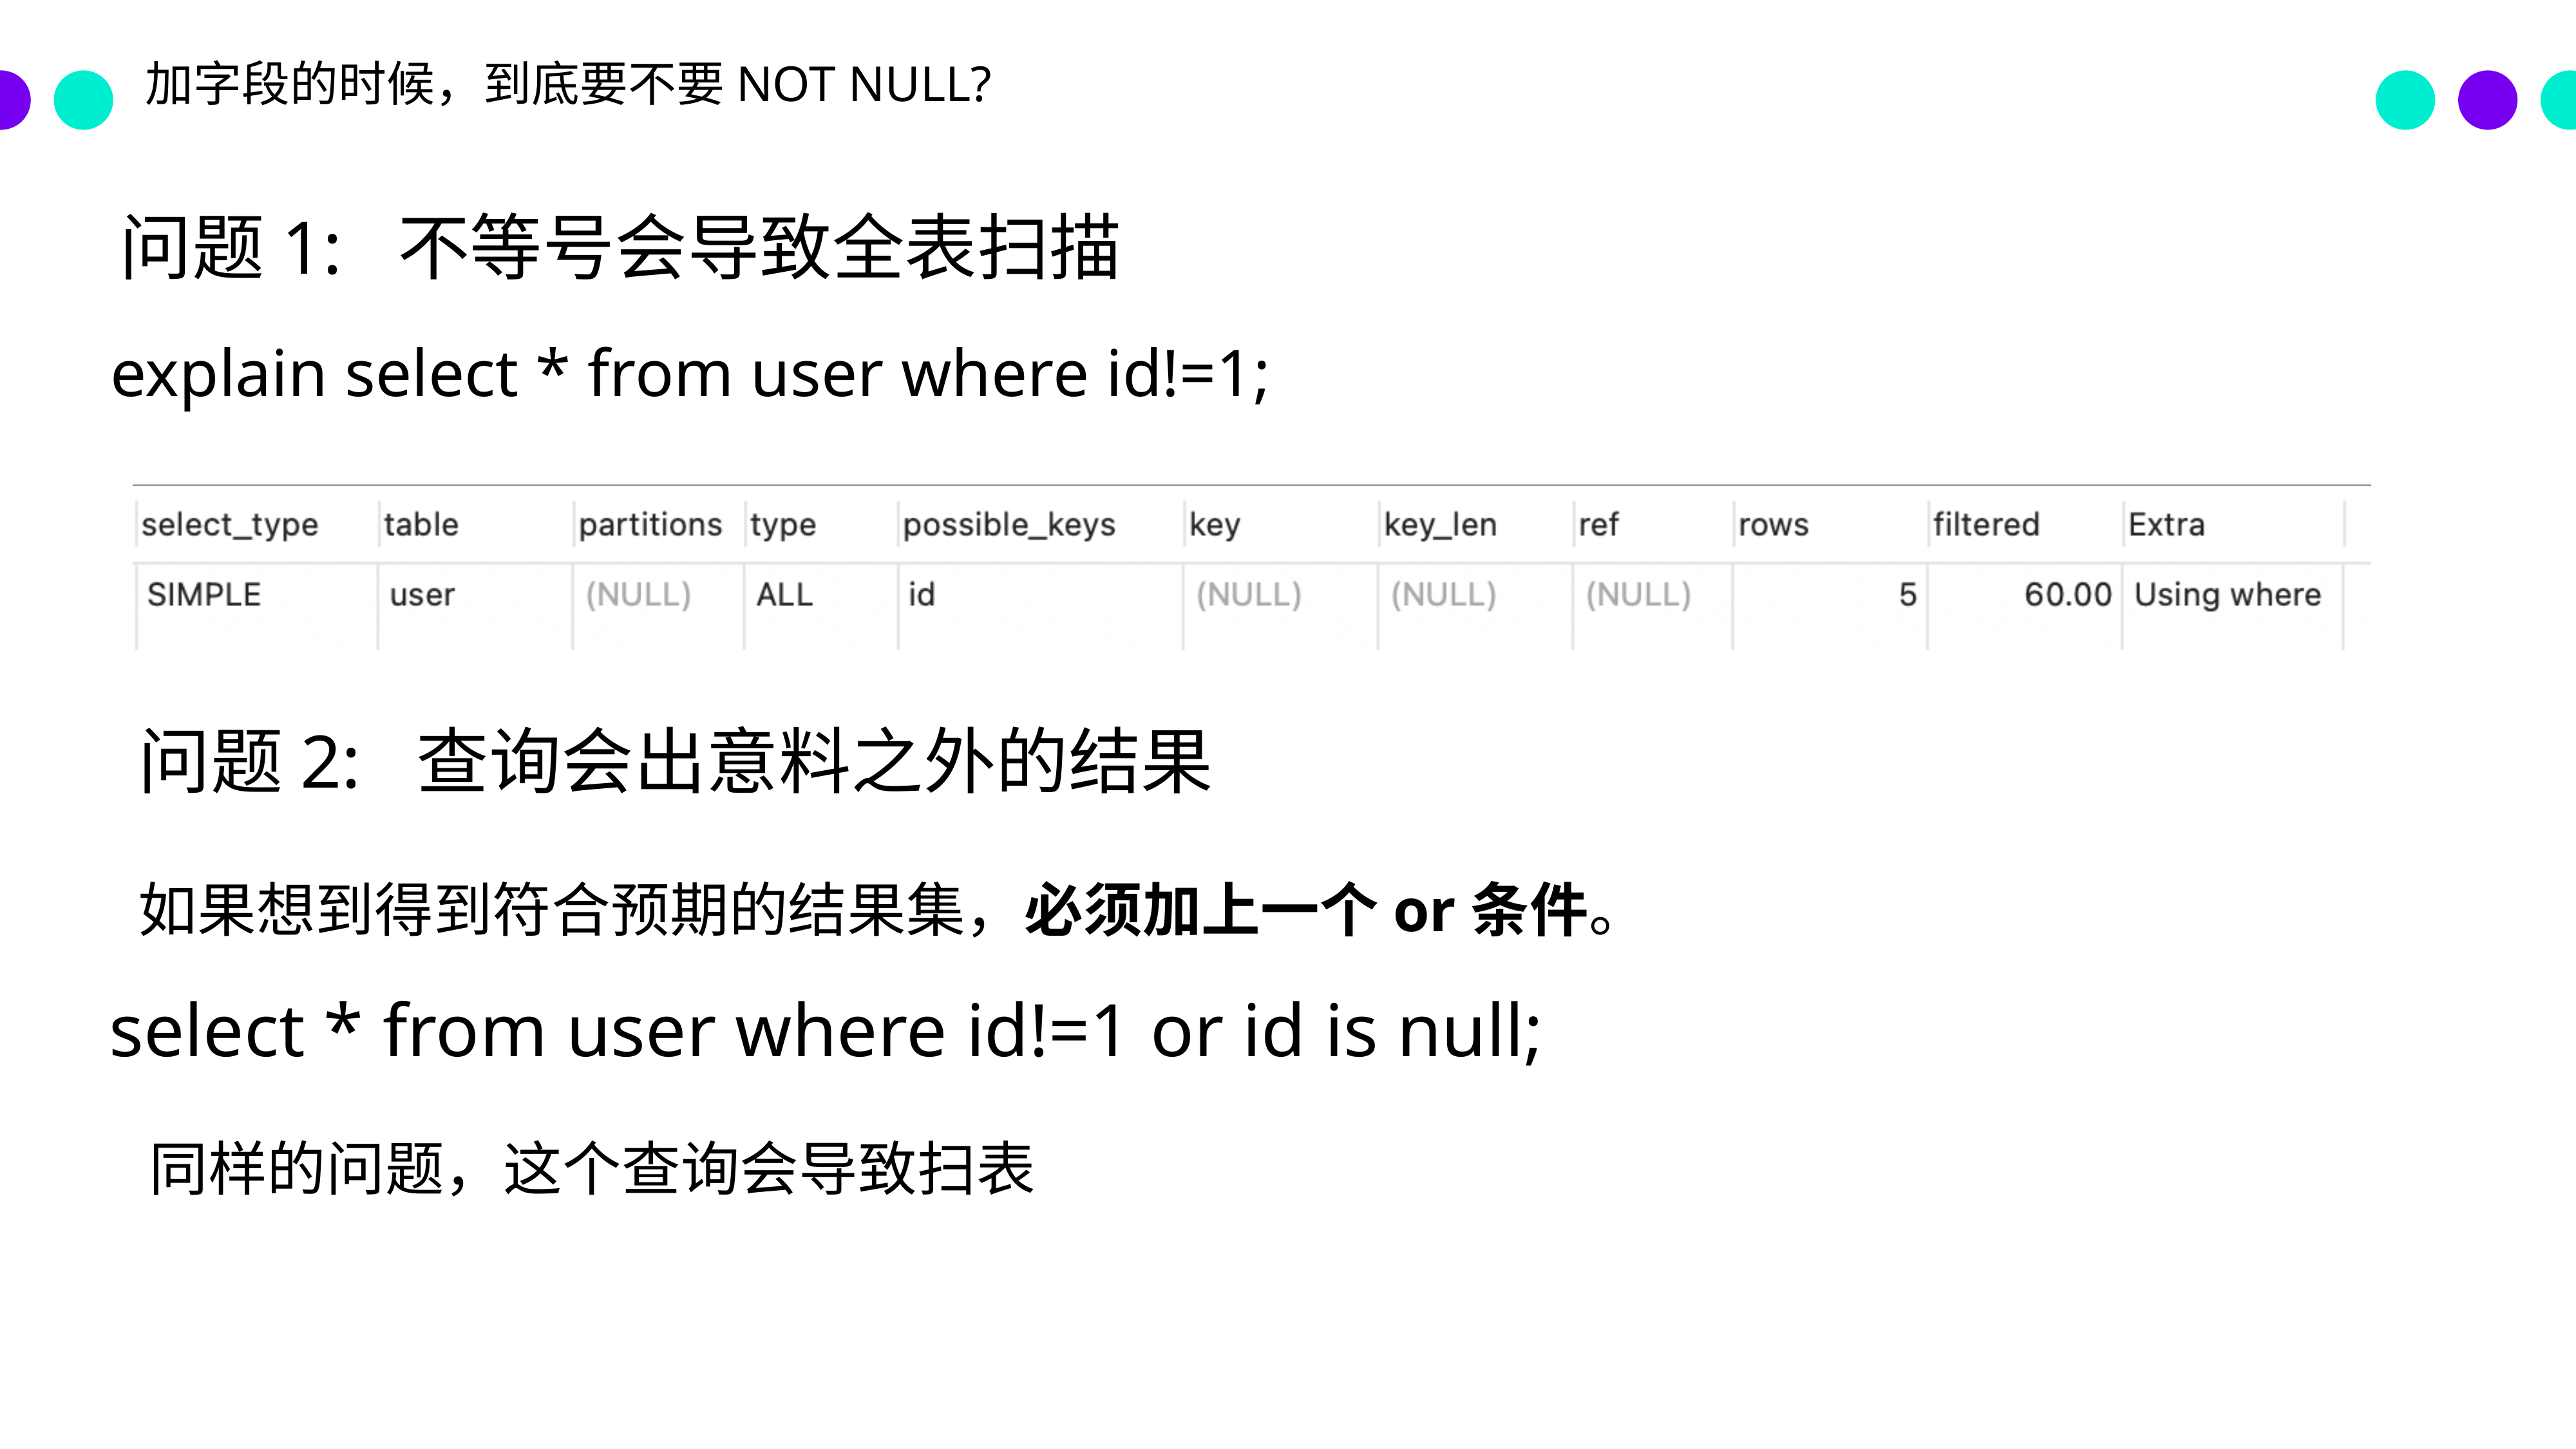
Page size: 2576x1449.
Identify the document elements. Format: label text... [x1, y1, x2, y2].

text_box select * from user where id!=1 or id is null; [99, 979, 1555, 1075]
picture [133, 475, 2372, 650]
text_box 如果想到得到符合预期的结果集，必须加上一个or条件。 [133, 867, 1861, 949]
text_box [0, 70, 113, 130]
text_box explain select * from user where id!=1; [88, 327, 1277, 415]
text_box 同样的问题，这个查询会导致扫表 [143, 1126, 1041, 1208]
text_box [2375, 70, 2576, 130]
text_box 问题2: 查询会出意料之外的结果 [133, 710, 1537, 808]
text_box 问题1: 不等号会导致全表扫描 [0, 196, 1323, 294]
text_box 加字段的时候，到底要不要NOT NULL? [139, 54, 1103, 118]
